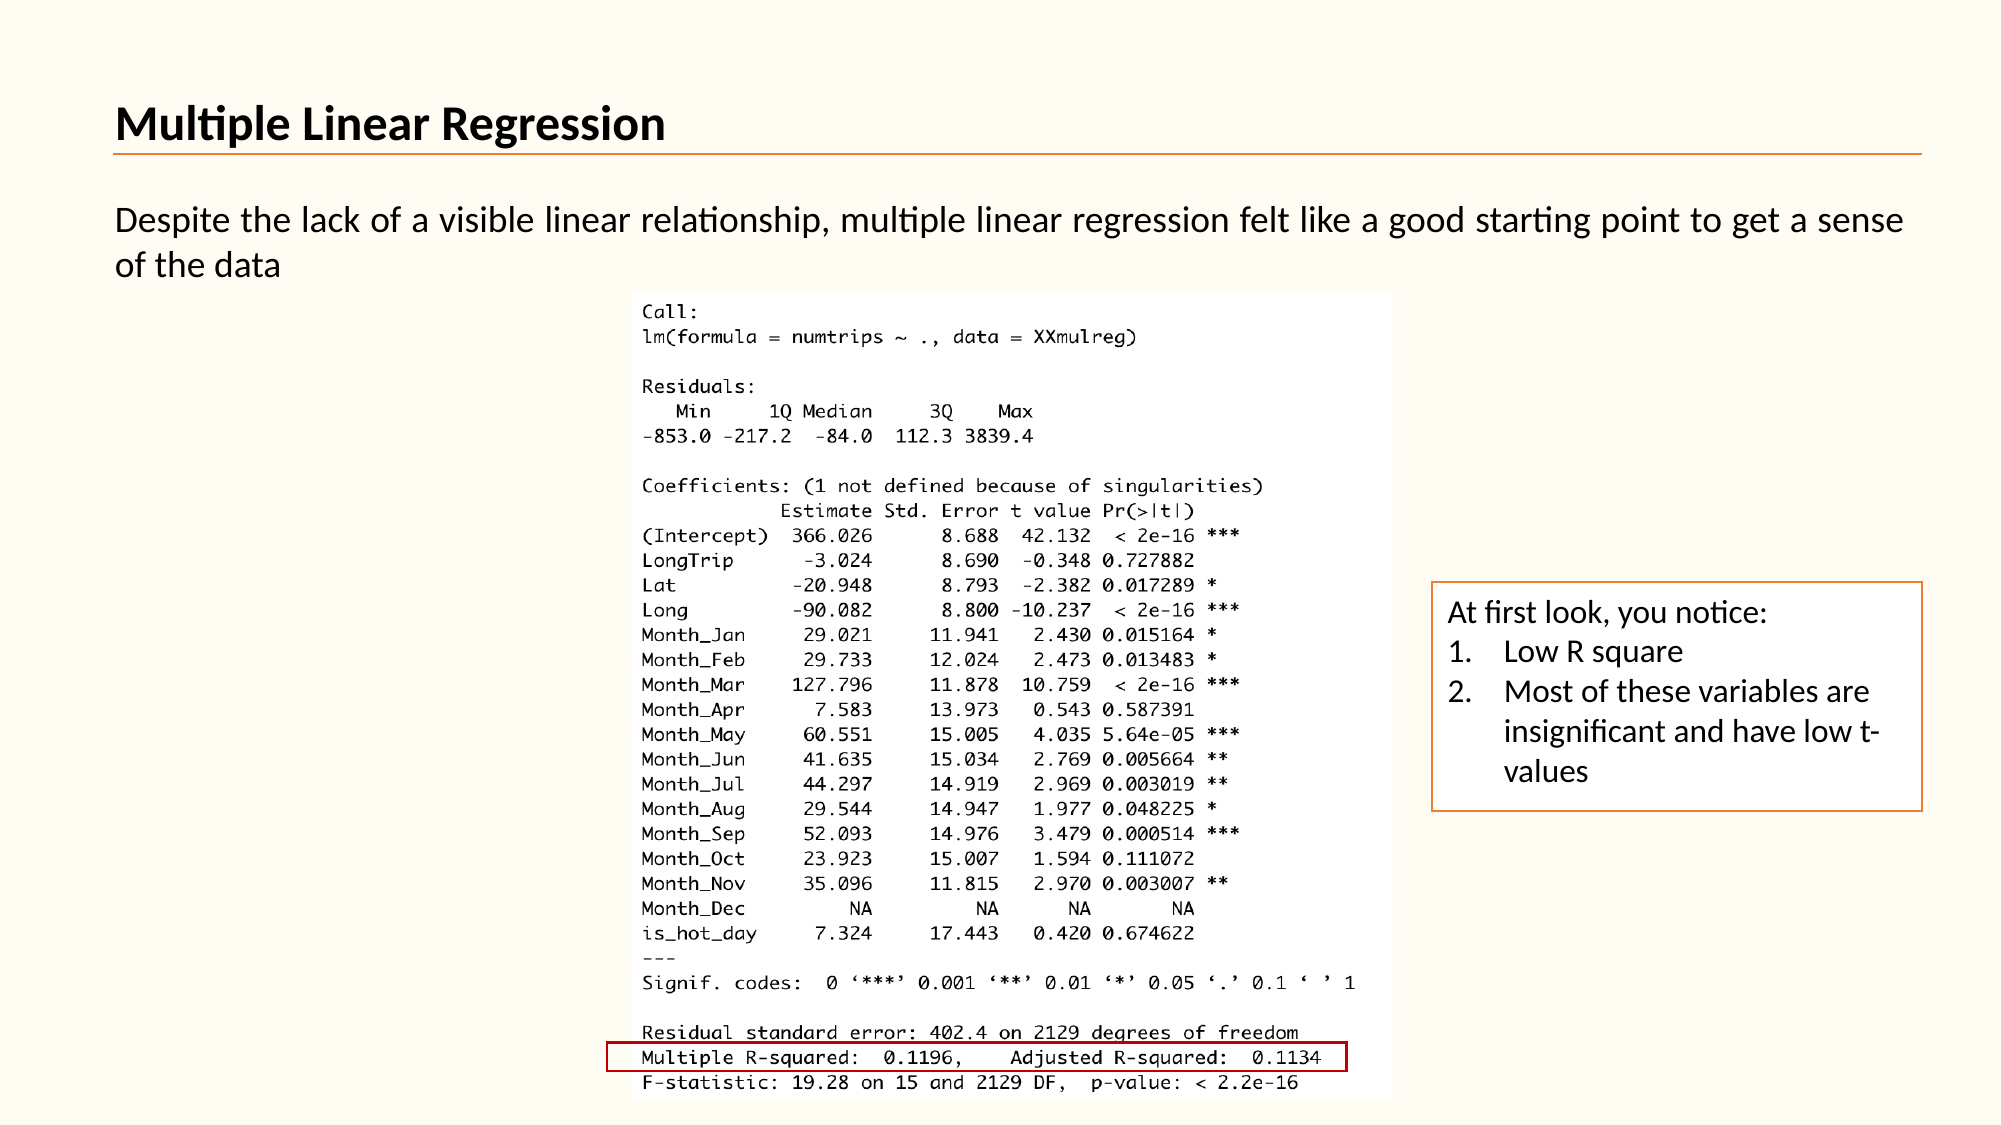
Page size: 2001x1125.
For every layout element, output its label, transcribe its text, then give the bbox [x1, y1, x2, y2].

text_box Despite the lack of a visible linear relationship, multiple linear regression felt like a good starting point to get a sense of the data [99, 187, 1922, 293]
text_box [606, 293, 1393, 1101]
text_box At first look, you notice: Low R square Most of these variables are insignificant and have low t-values [1432, 582, 1922, 812]
title Multiple Linear Regression [99, 84, 1825, 163]
